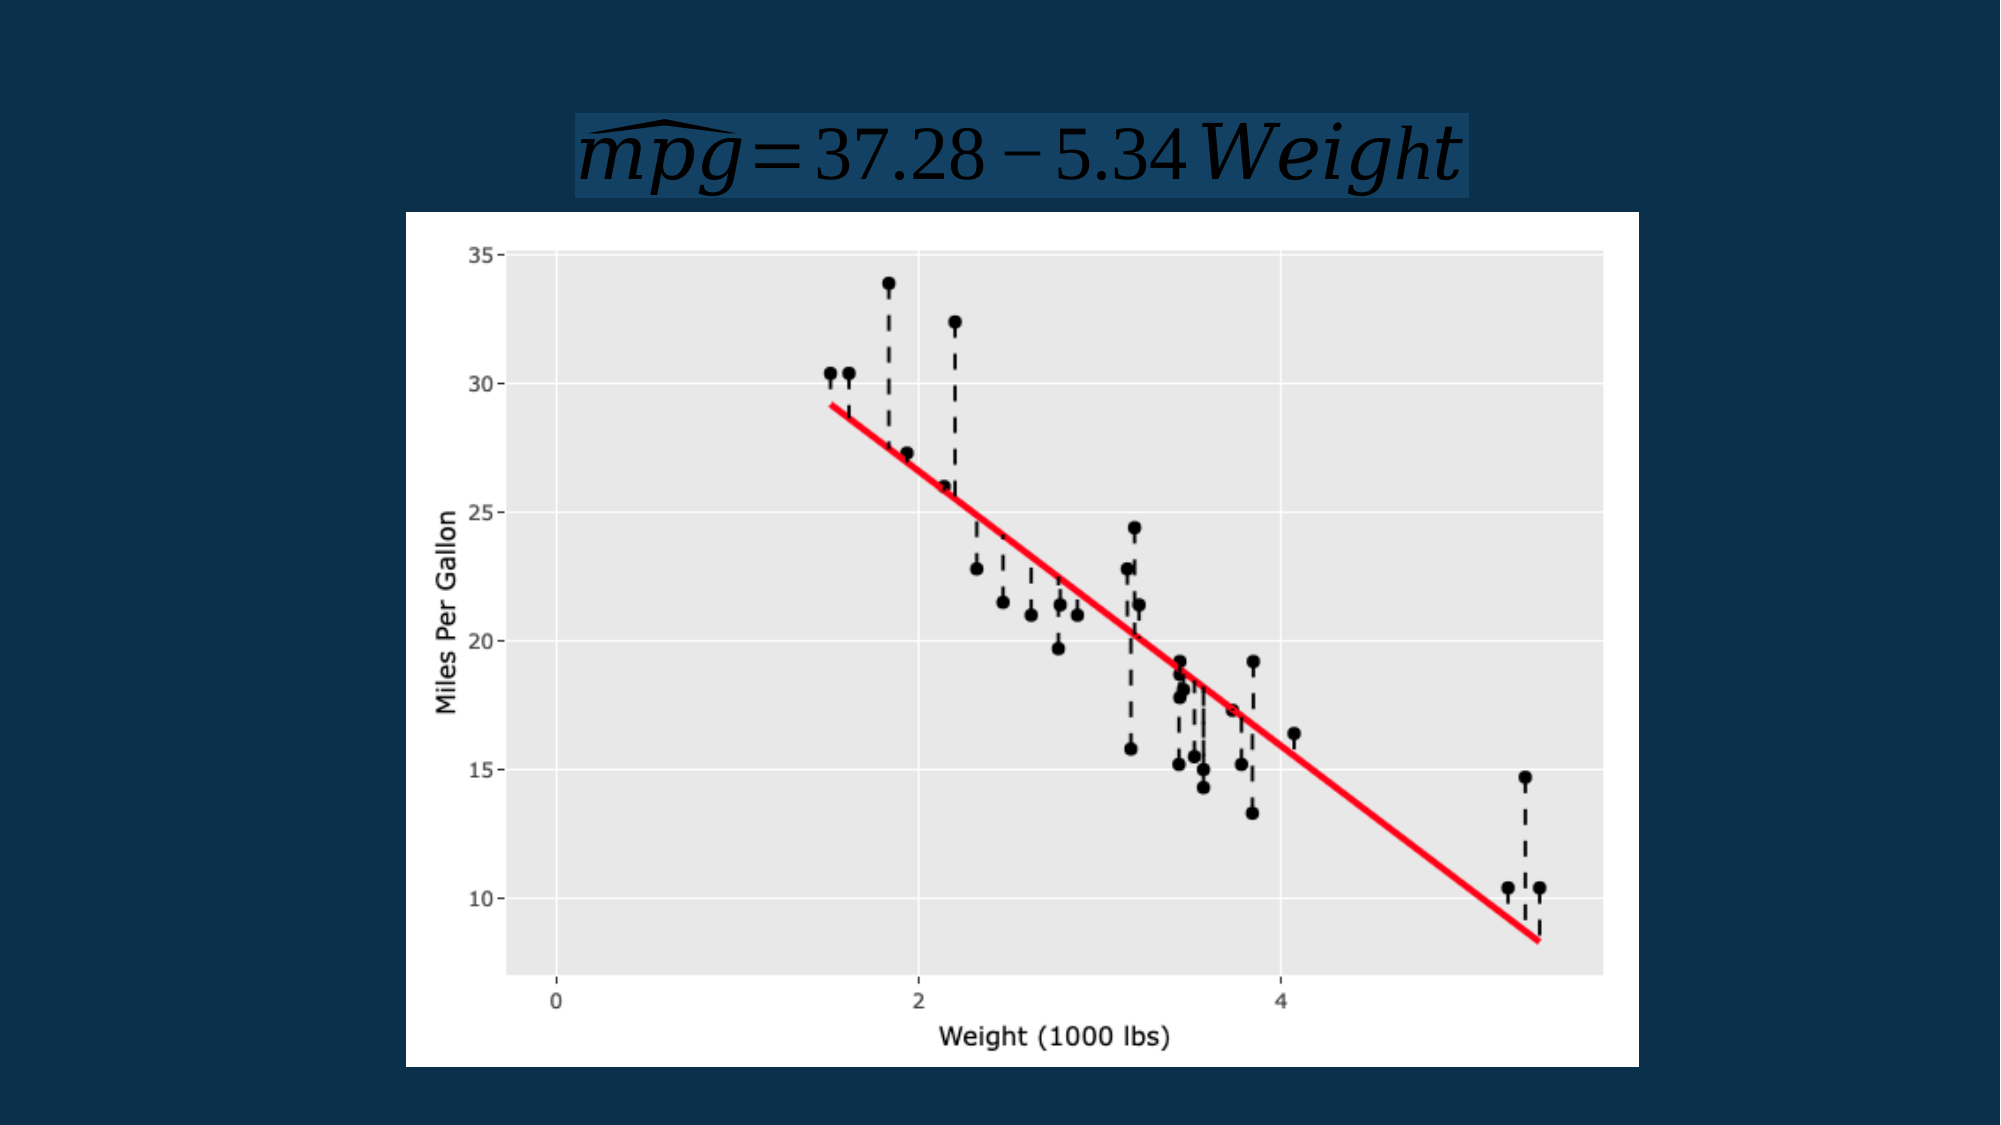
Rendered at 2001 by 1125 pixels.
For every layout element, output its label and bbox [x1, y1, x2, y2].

picture [405, 211, 1639, 1067]
